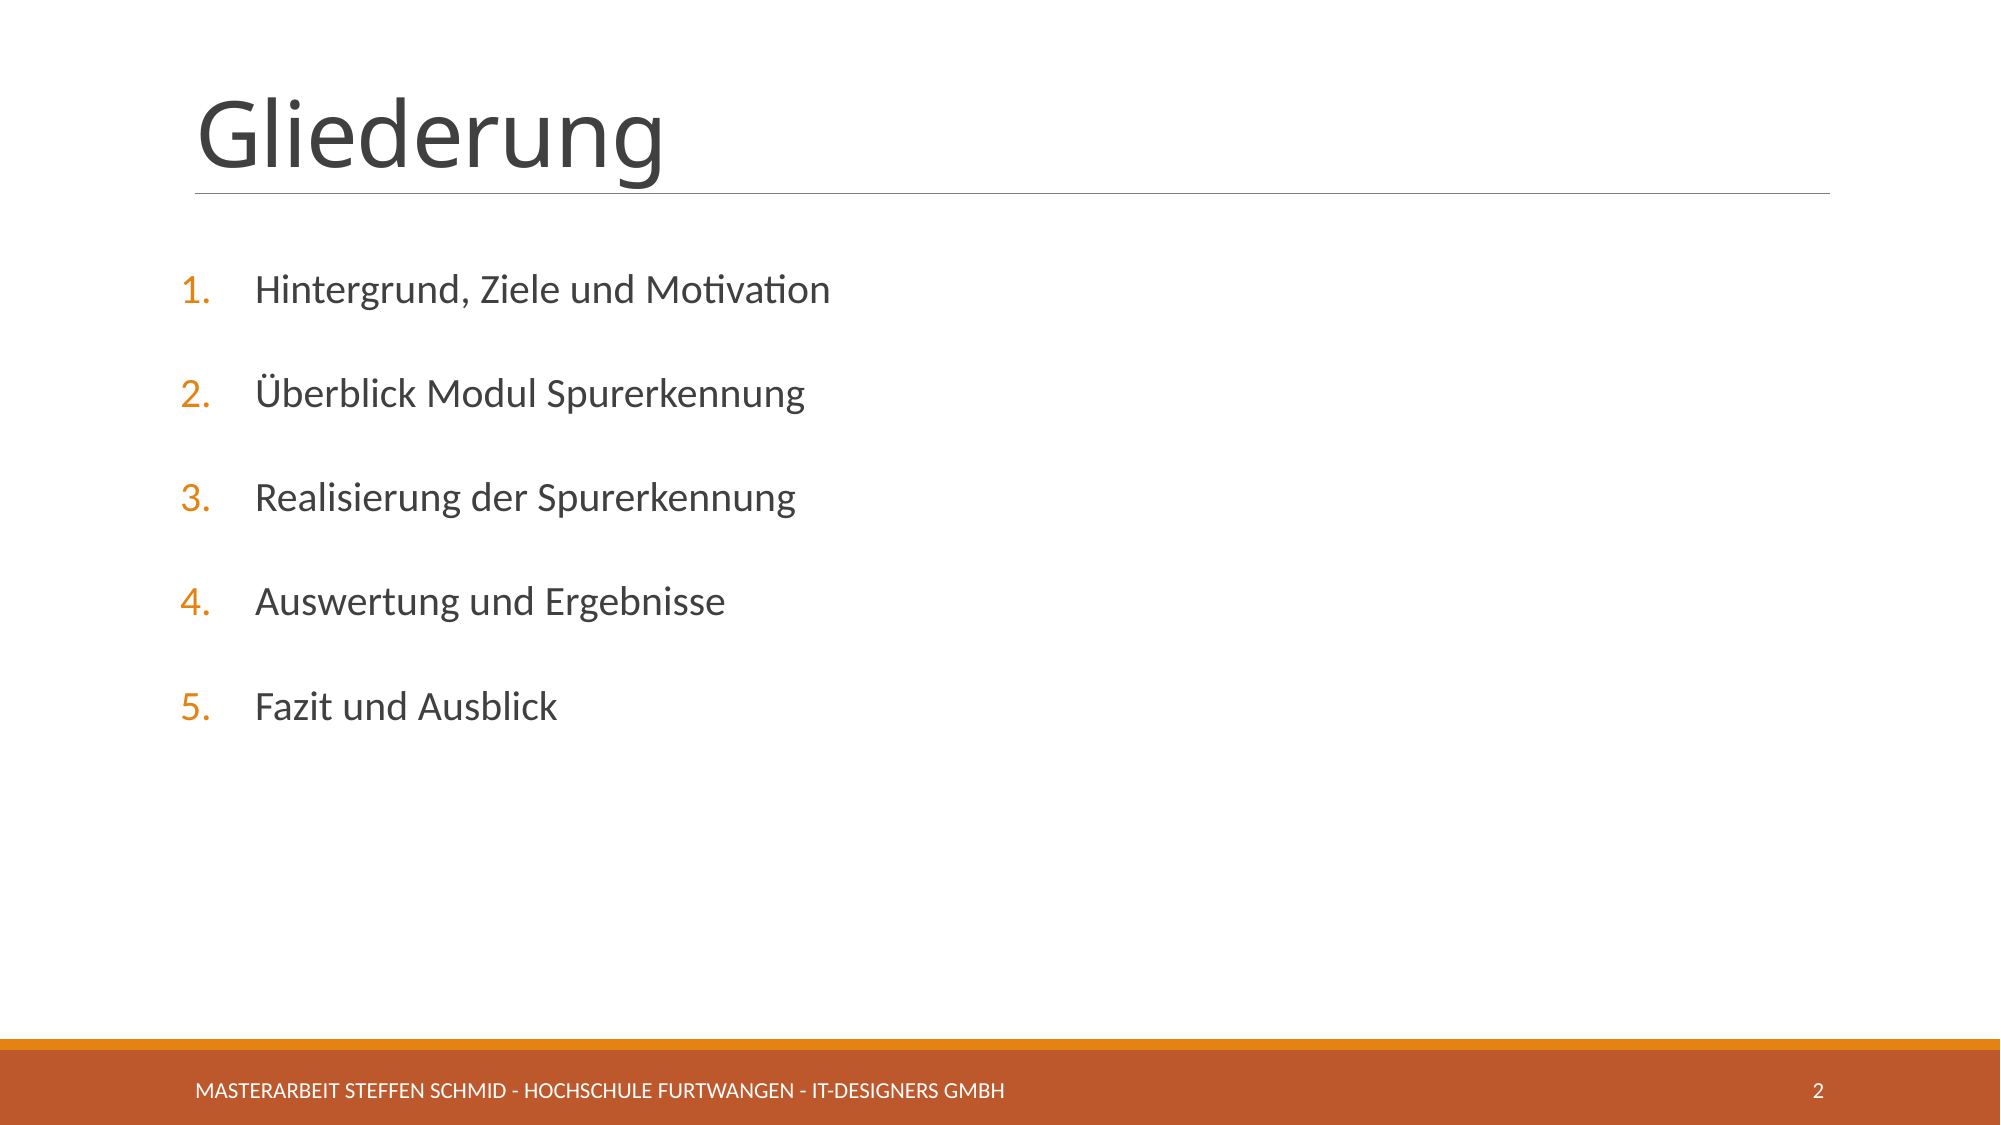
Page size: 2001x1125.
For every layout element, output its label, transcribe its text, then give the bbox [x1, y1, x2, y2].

list Hintergrund, Ziele und Motivation Überblick Modul Spurerkennung Realisierung der Spurerkennung Auswertung und Ergebnisse Fazit und Ausblick [180, 229, 1830, 998]
footer Masterarbeit Steffen Schmid - Hochschule Furtwangen - IT-Designers GmbH [180, 1059, 1396, 1120]
title Gliederung [180, 47, 1830, 194]
slide_number 2 [1624, 1059, 1840, 1120]
